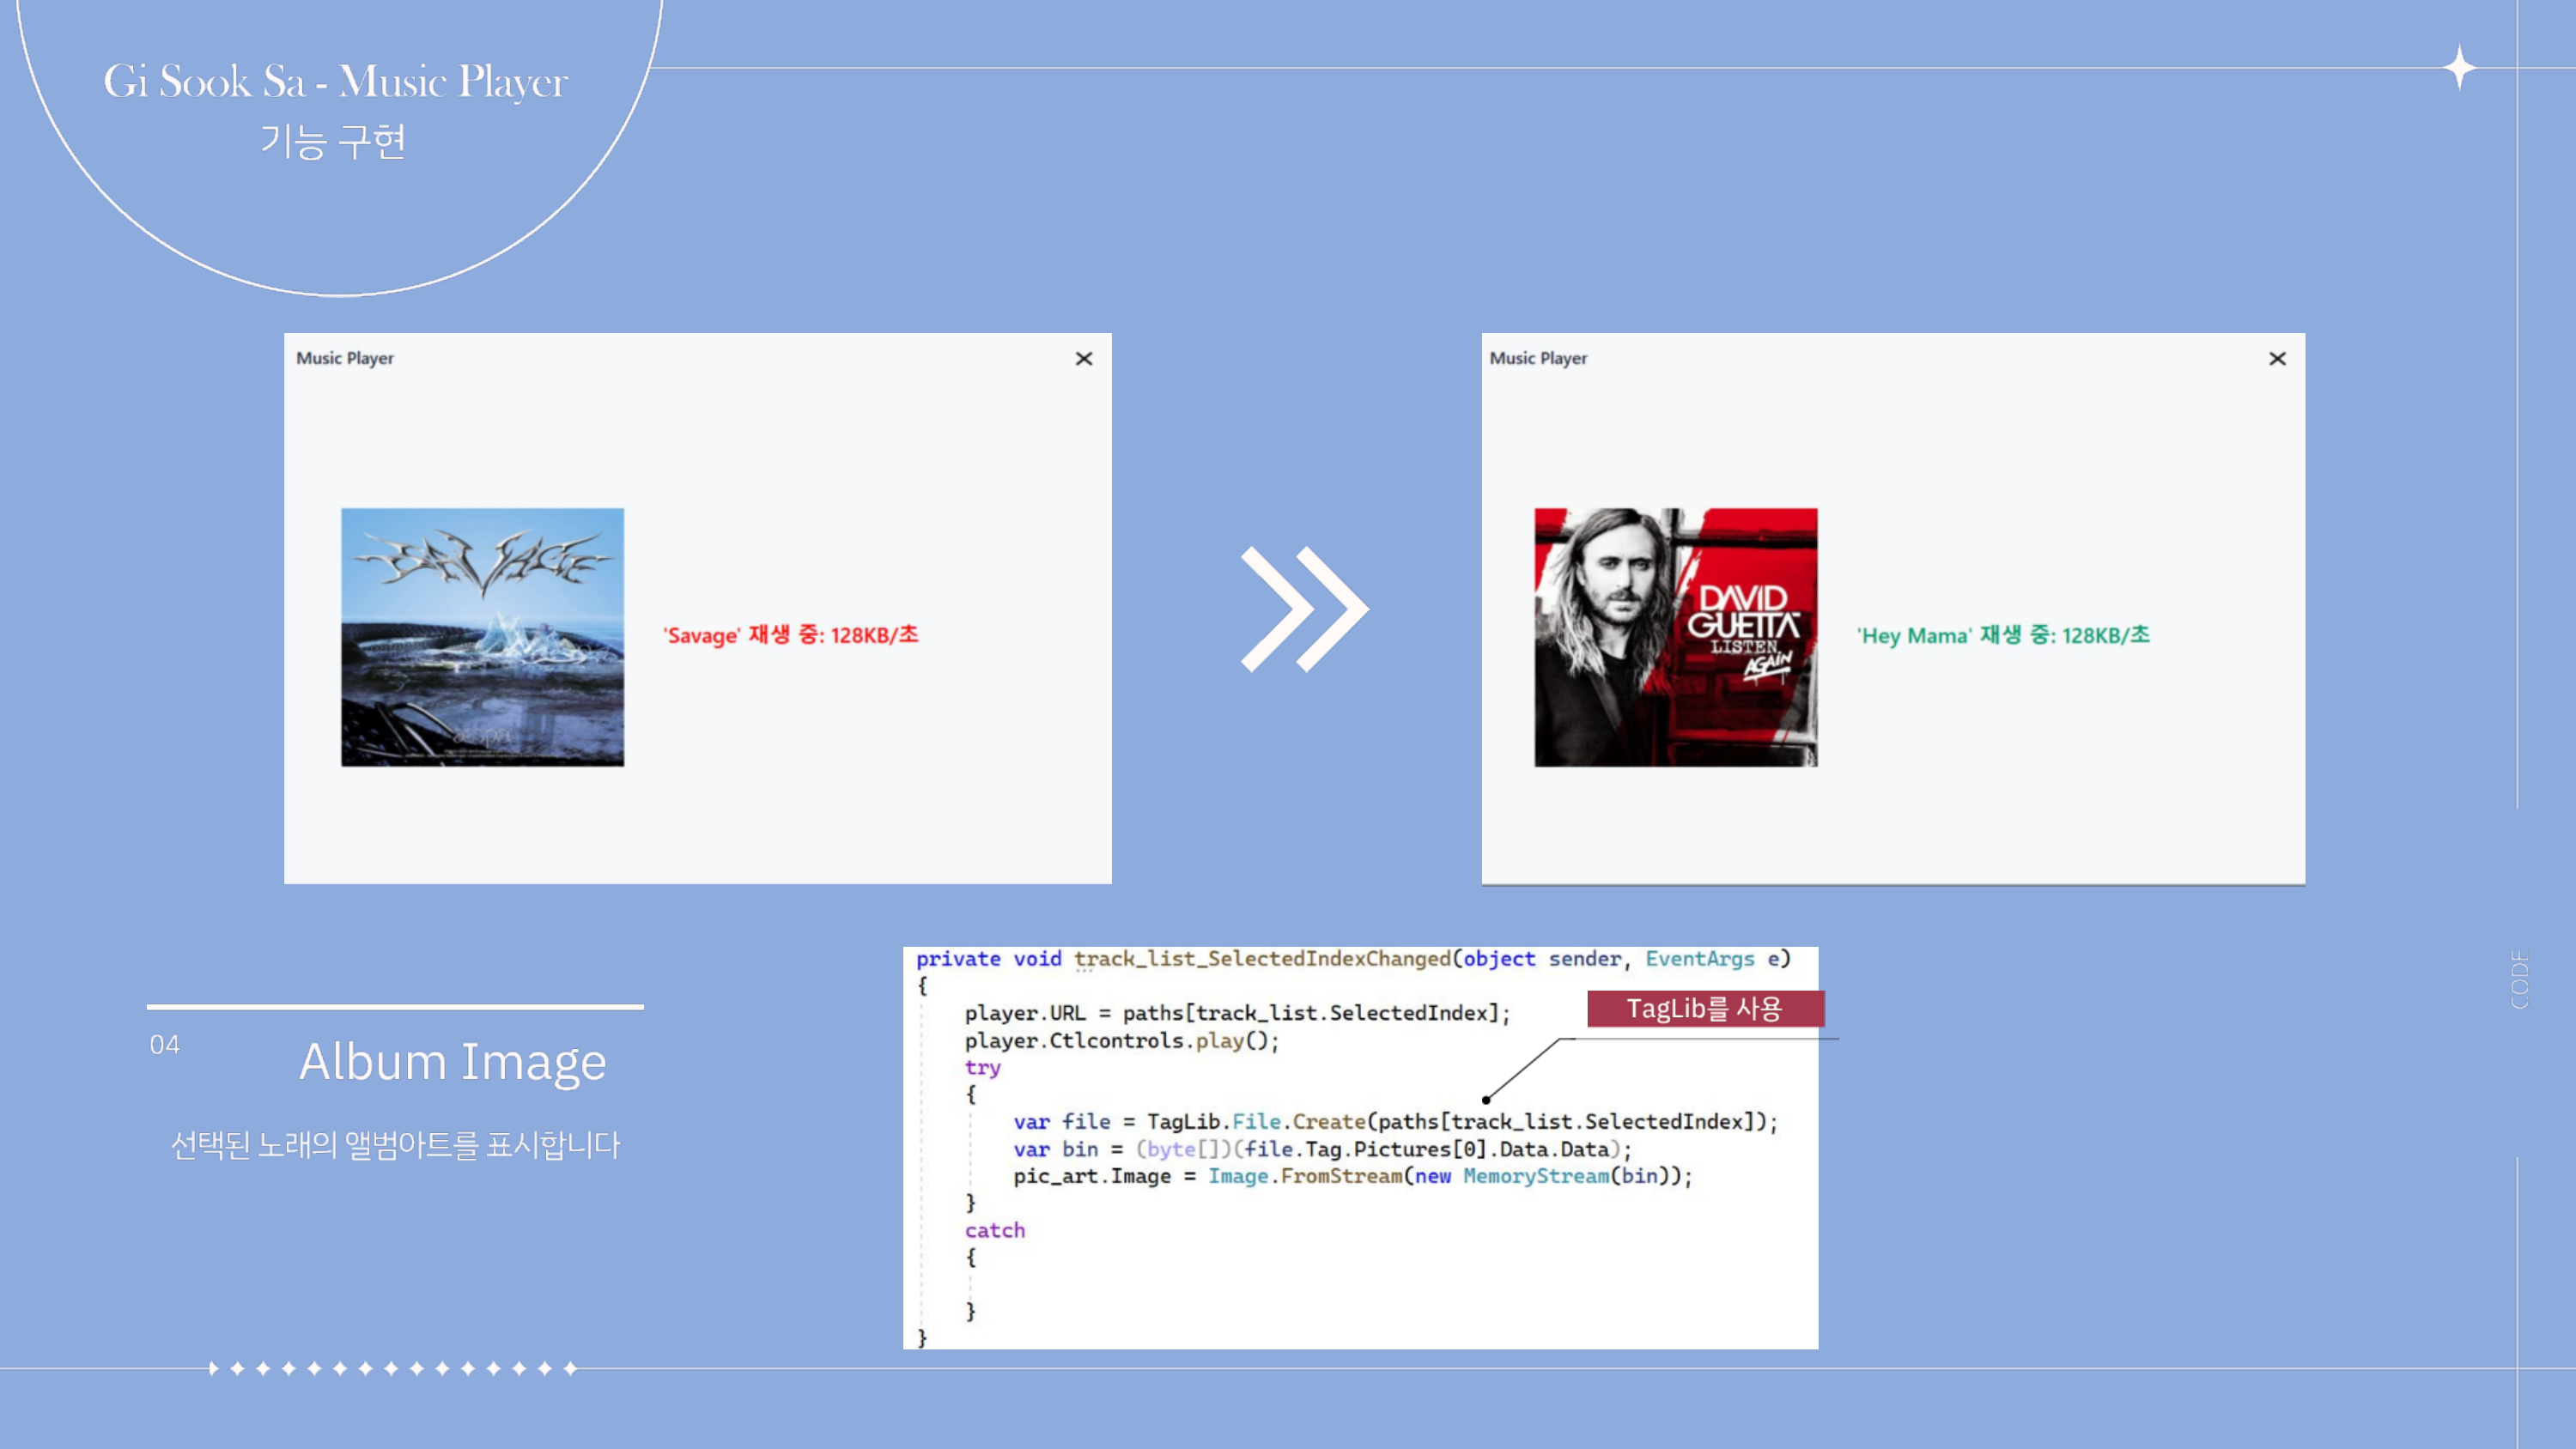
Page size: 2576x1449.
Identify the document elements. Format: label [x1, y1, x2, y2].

text_box [146, 995, 645, 1021]
text_box [1241, 546, 1370, 674]
text_box [2310, 401, 2576, 408]
text_box [15, 0, 666, 299]
text_box [0, 1366, 211, 1373]
text_box [593, 1366, 2576, 1373]
text_box [2304, 1367, 2576, 1374]
picture [95, 43, 590, 193]
picture [2515, 1374, 2519, 1449]
text_box [903, 947, 1820, 1350]
picture [2515, 1, 2519, 65]
picture [120, 1021, 635, 1187]
picture [2419, 940, 2576, 1146]
picture [2515, 408, 2519, 808]
text_box [2441, 41, 2479, 93]
text_box [284, 332, 1112, 885]
text_box [1481, 332, 2306, 887]
text_box [210, 1361, 590, 1378]
picture [2515, 1158, 2519, 1366]
picture [145, 1022, 194, 1076]
text_box [648, 65, 2437, 71]
text_box [1481, 991, 1839, 1200]
text_box [2482, 65, 2576, 71]
picture [2515, 71, 2519, 401]
